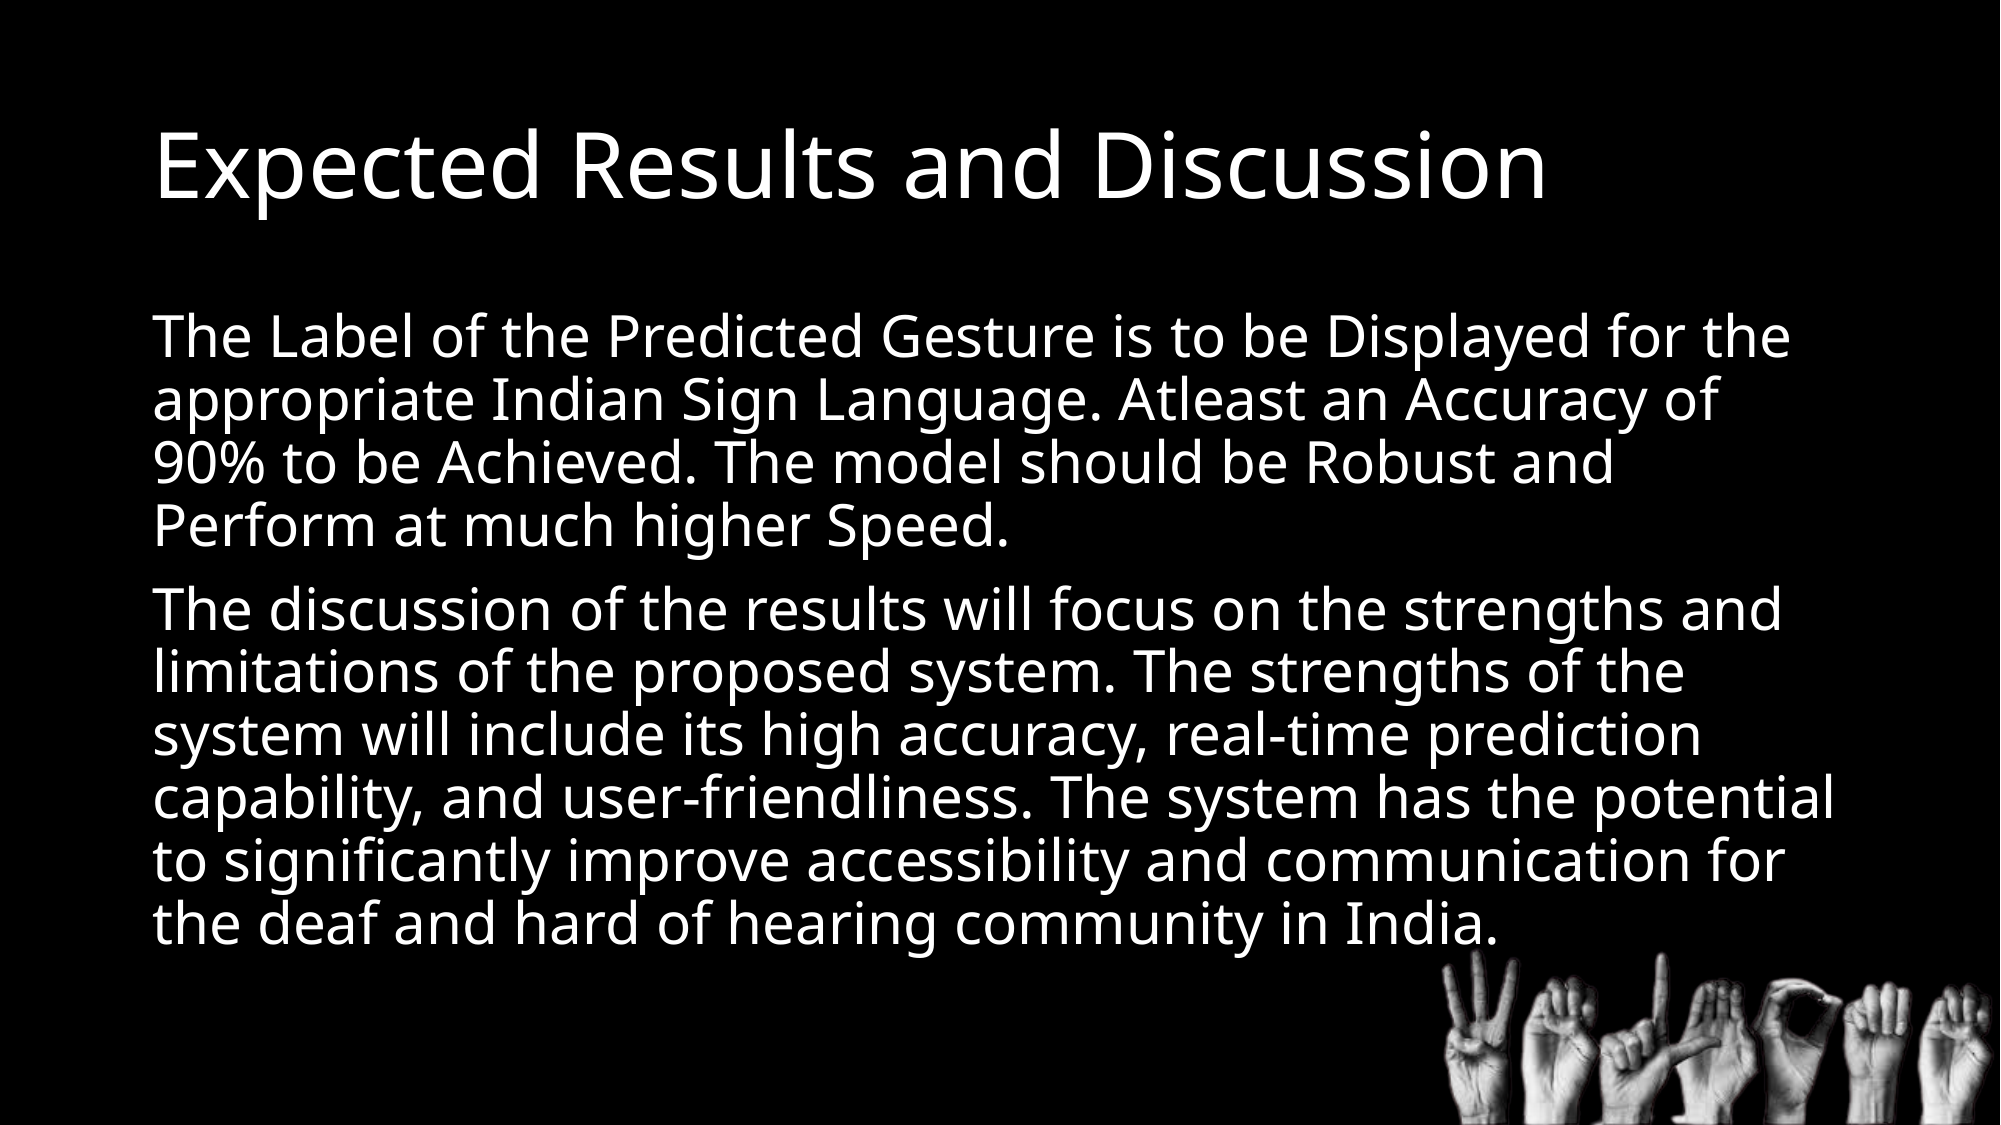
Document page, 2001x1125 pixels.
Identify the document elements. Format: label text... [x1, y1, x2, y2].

title Expected Results and Discussion [137, 59, 1863, 278]
list The Label of the Predicted Gesture is to be Displayed for the appropriate Indian Sign Language. Atleast an Accuracy of 90% to be Achieved. The model should be Robust and Perform at much higher Speed. The discussion of the results will focus on the strengths and limitations of the proposed system. The strengths of the system will include its high accuracy, real-time prediction capability, and user-friendliness. The system has the potential to significantly improve accessibility and communication for the deaf and hard of hearing community in India. [137, 299, 1863, 1014]
picture [1415, 927, 2000, 1125]
